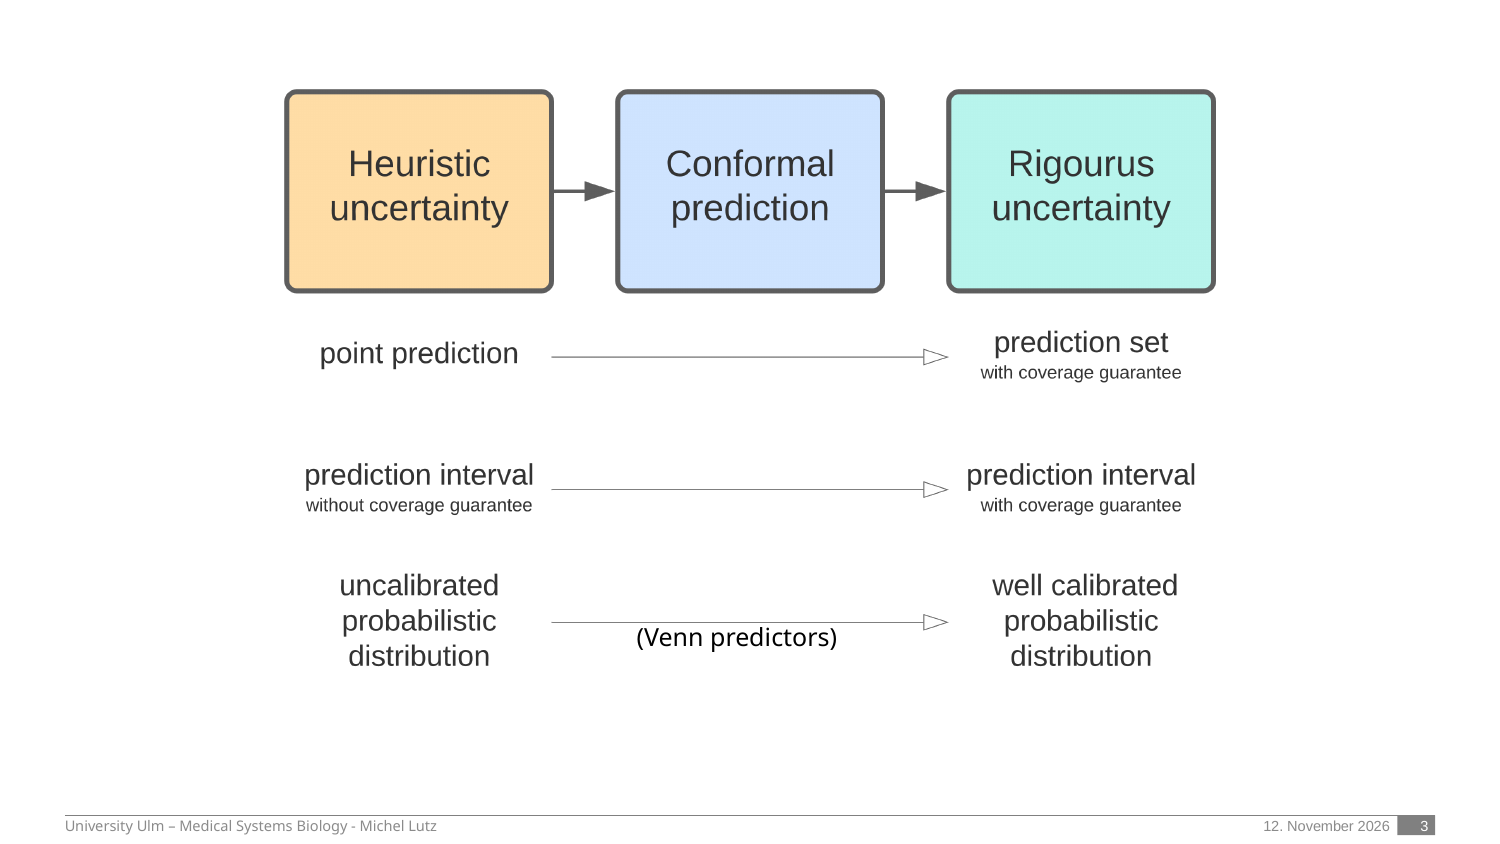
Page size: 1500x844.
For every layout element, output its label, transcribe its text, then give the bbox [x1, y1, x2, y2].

slide_number 3 [1393, 816, 1429, 839]
footer University Ulm – Medical Systems Biology - Michel Lutz [64, 816, 1254, 837]
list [251, 56, 1249, 724]
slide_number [1263, 816, 1393, 837]
